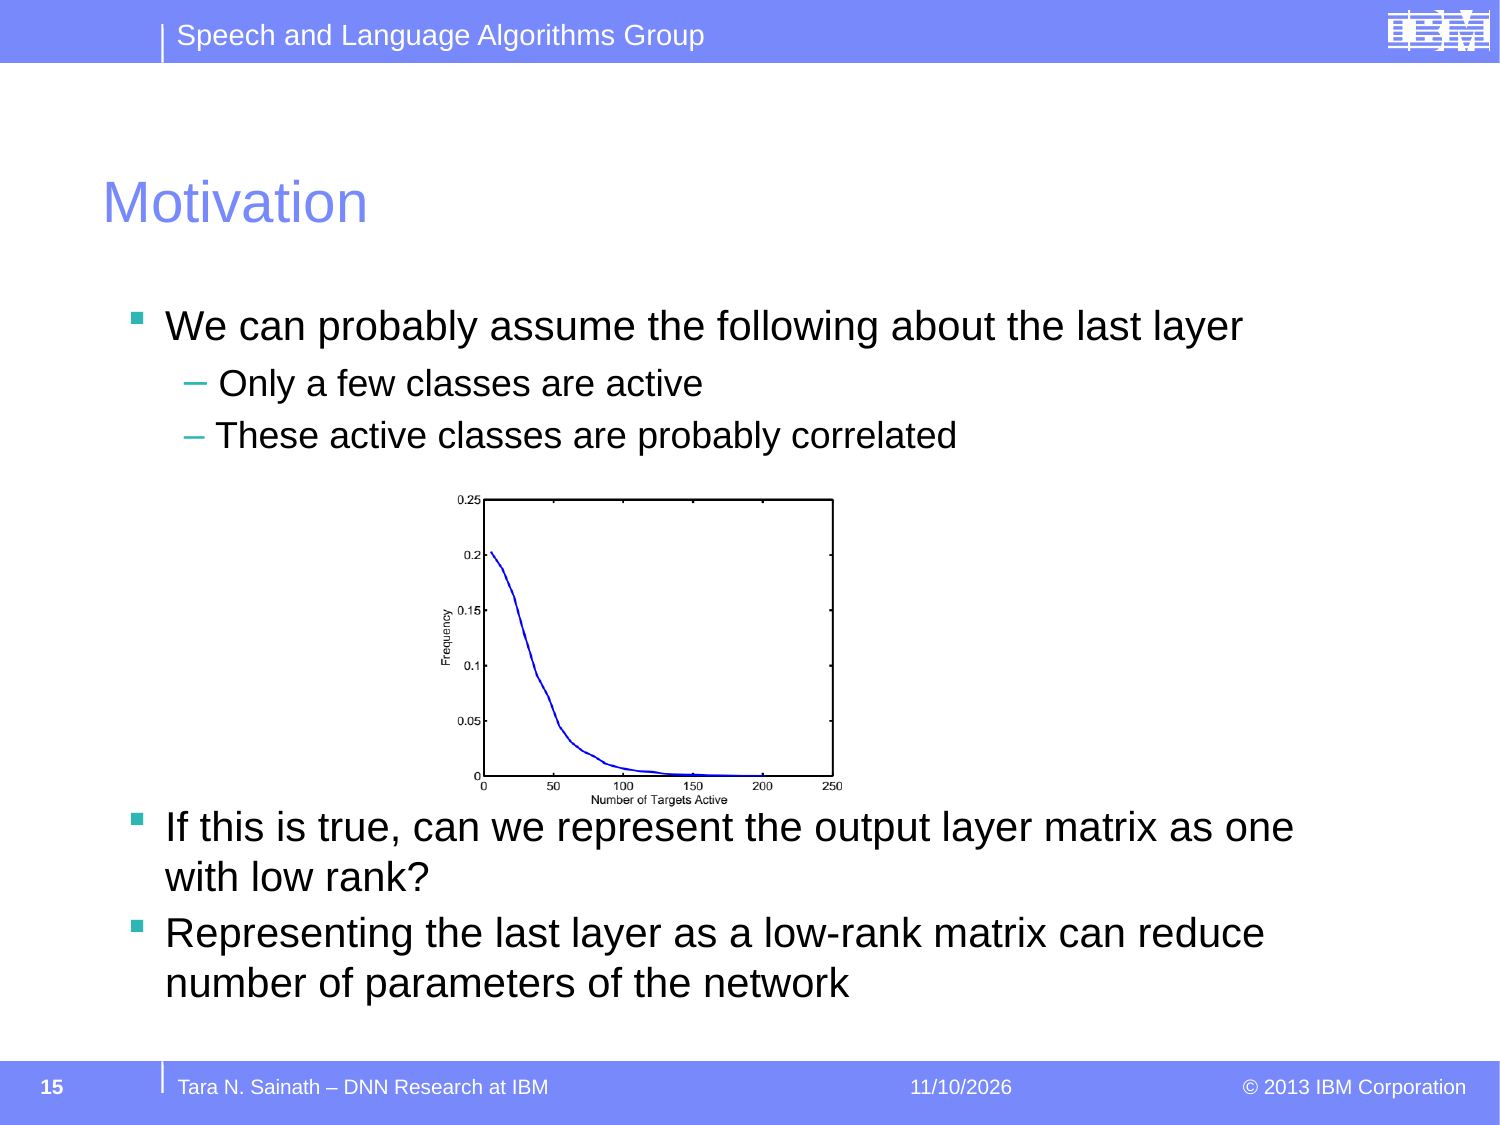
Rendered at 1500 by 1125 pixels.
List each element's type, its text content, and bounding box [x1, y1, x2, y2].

footer Tara N. Sainath – DNN Research at IBM [162, 1066, 850, 1107]
picture [424, 474, 874, 813]
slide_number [895, 1066, 1215, 1107]
slide_number 15 [25, 1066, 191, 1119]
title Motivation [87, 112, 1358, 244]
list We can probably assume the following about the last layer Only a few classes are active These active classes are probably correlated If this is true, can we represent the output layer matrix as one with low rank? Representing the last layer as a low-rank matrix can reduce number of parameters of the network [112, 291, 1388, 932]
